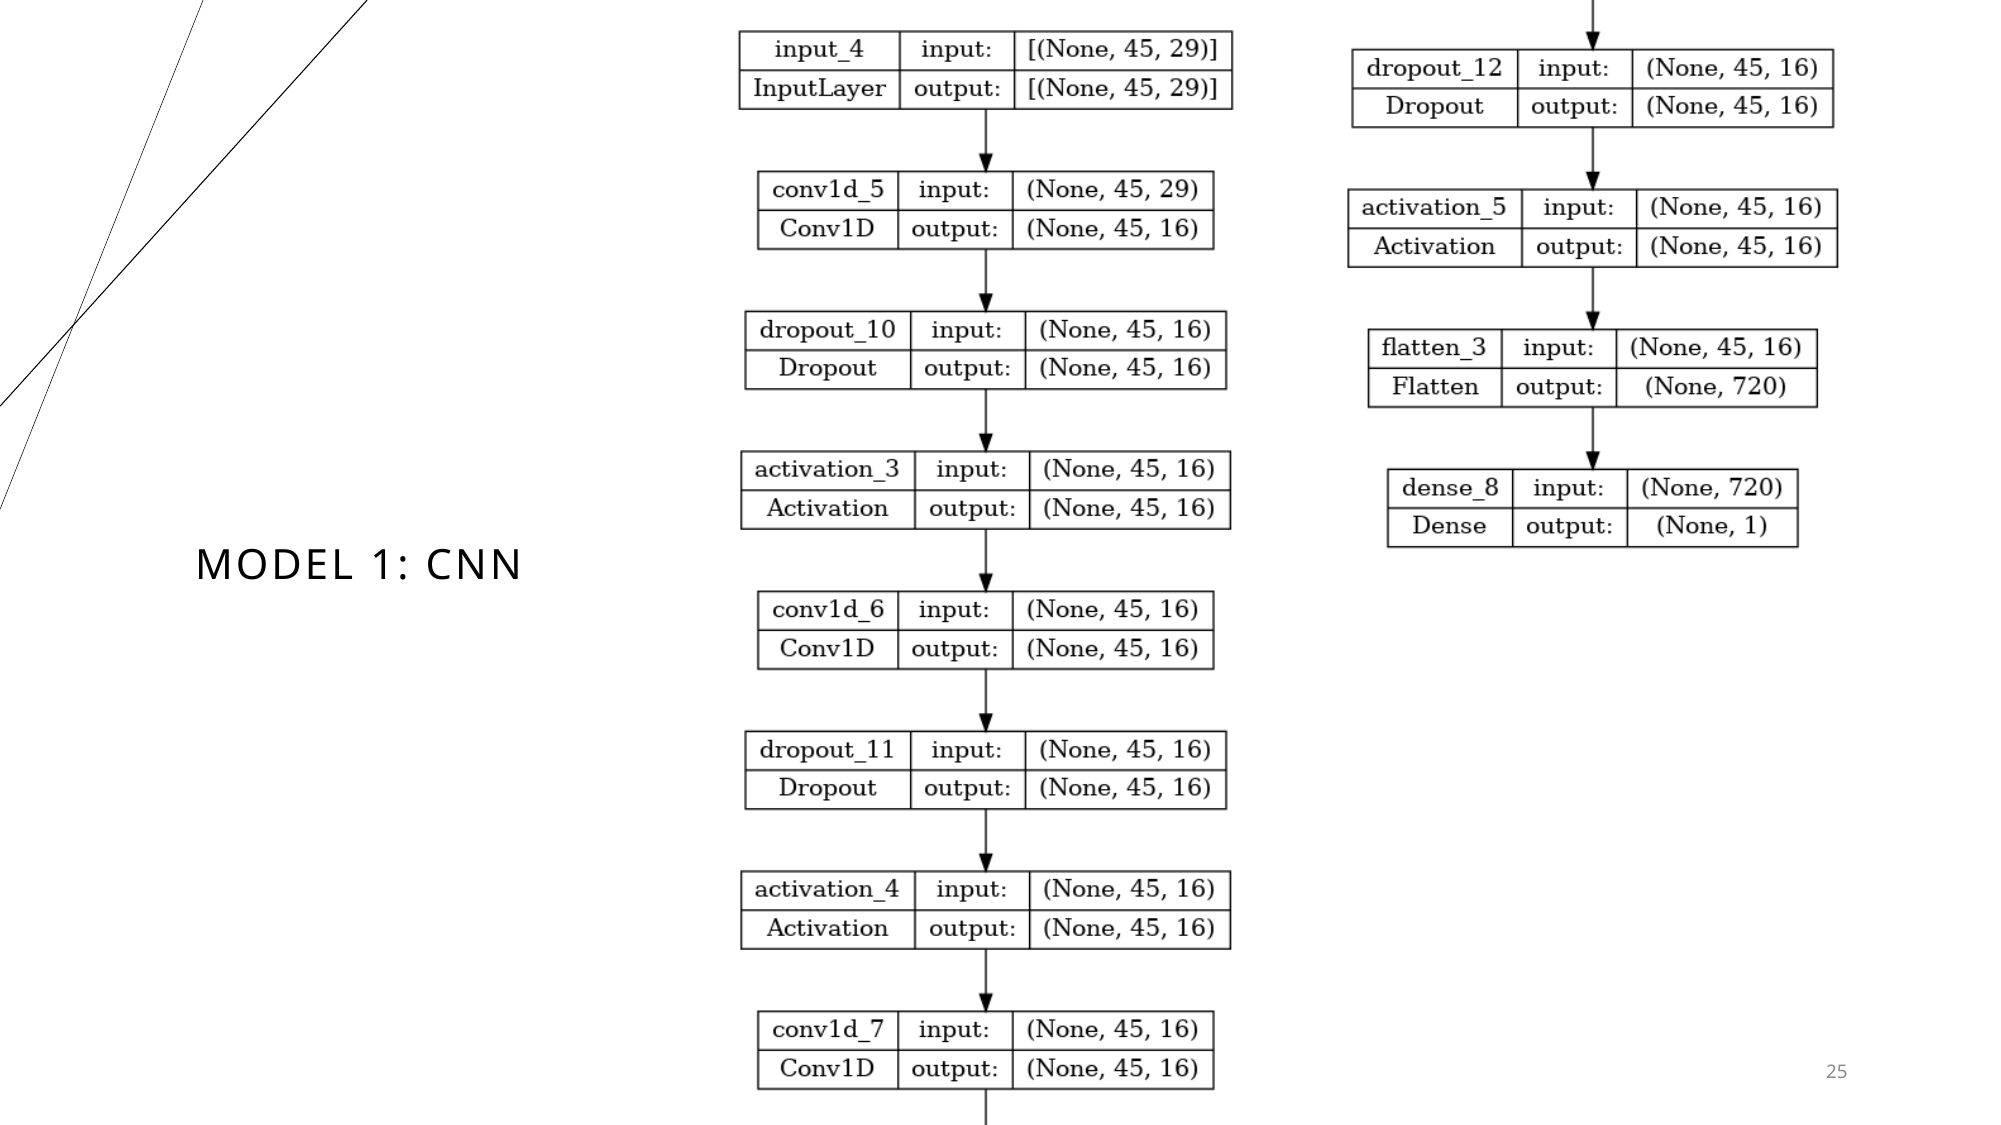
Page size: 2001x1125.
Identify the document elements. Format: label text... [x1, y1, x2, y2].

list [734, 23, 1241, 1125]
picture [1340, 0, 1846, 555]
text_box Model 1: CNN [180, 528, 653, 596]
slide_number 25 [1412, 1042, 1863, 1103]
